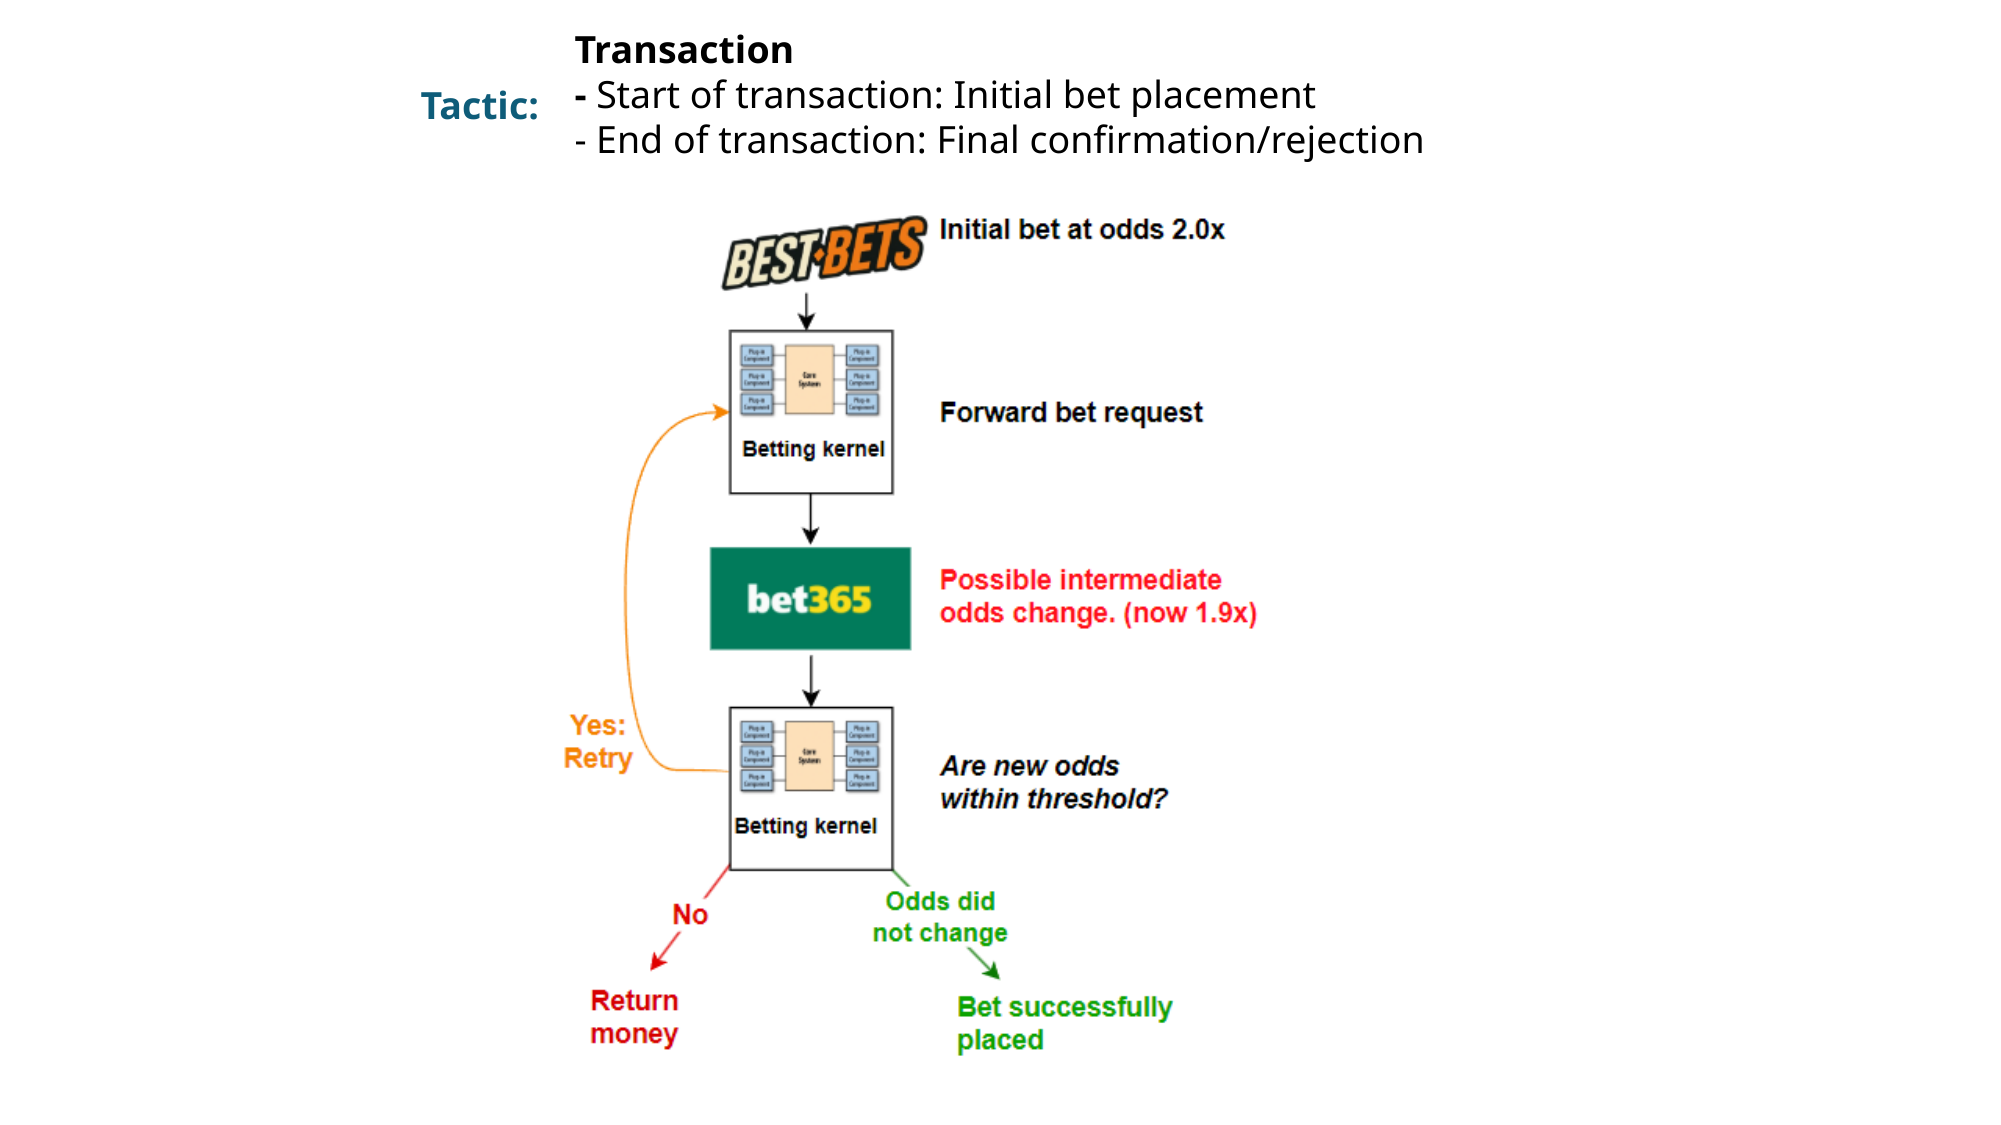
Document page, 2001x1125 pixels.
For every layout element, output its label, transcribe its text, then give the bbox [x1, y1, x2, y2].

text_box Tactic: [405, 74, 554, 135]
text_box Transaction - Start of transaction: Initial bet placement - End of transaction: Final confirmation/rejection [559, 18, 1441, 169]
picture [560, 197, 1273, 1095]
